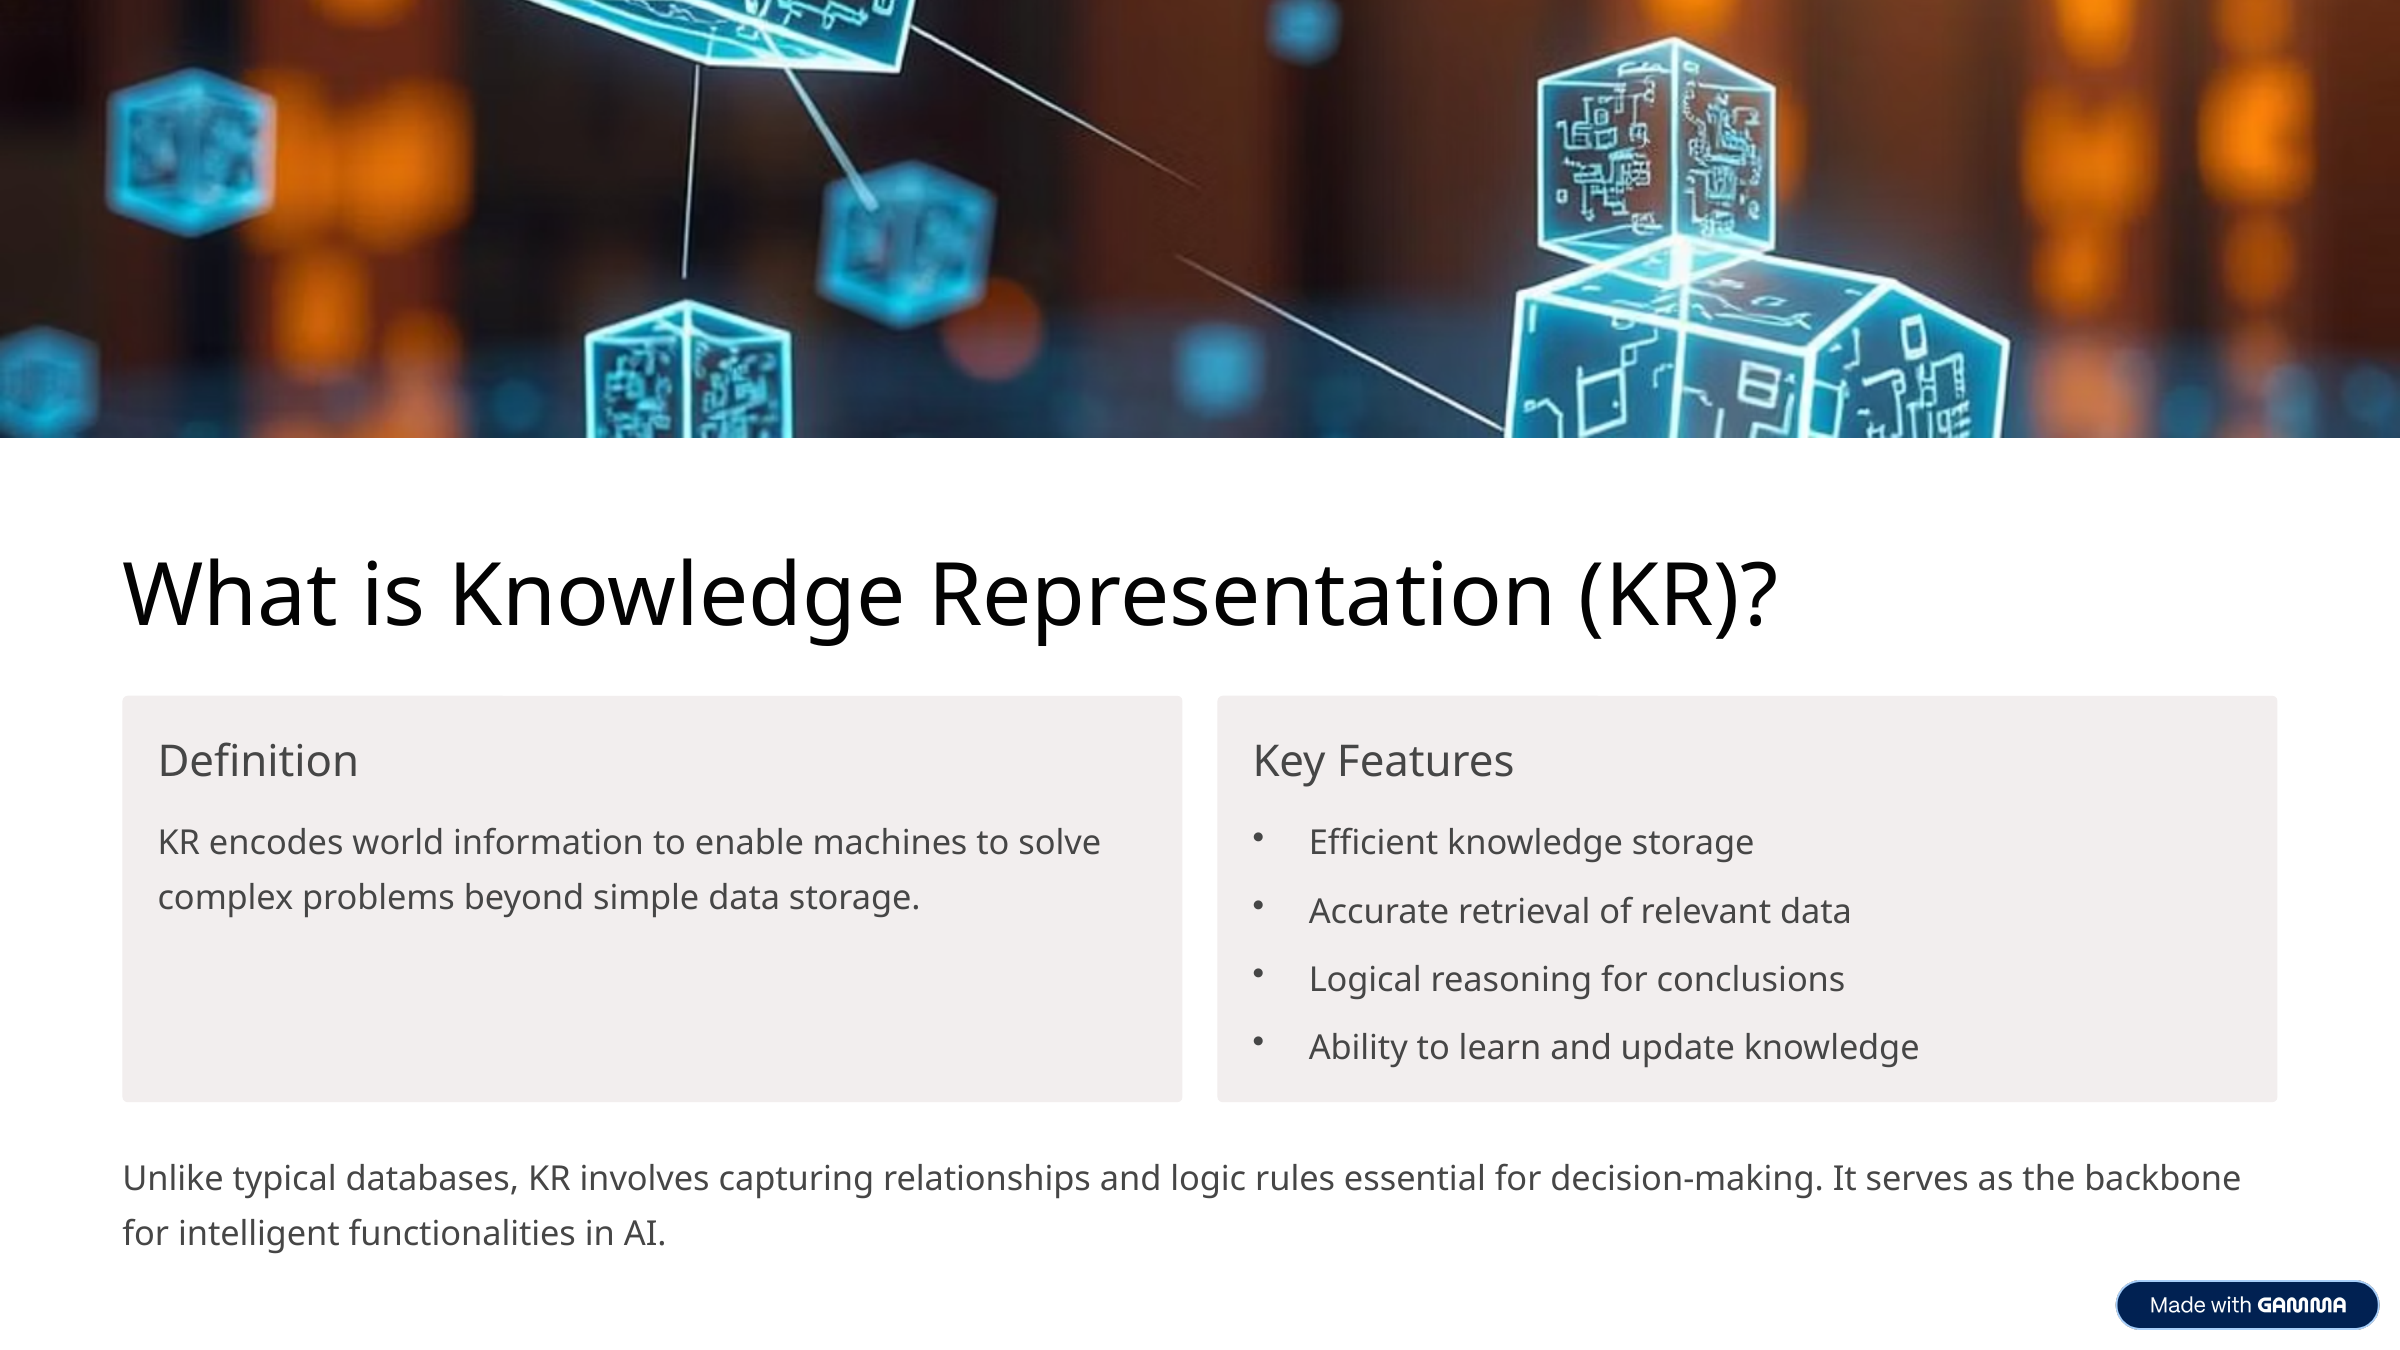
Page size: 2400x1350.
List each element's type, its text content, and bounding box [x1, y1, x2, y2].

text_box KR encodes world information to enable machines to solve complex problems beyond simple data storage. [157, 806, 1148, 919]
text_box [122, 695, 1183, 1103]
text_box Unlike typical databases, KR involves capturing relationships and logic rules essential for decision-making. It serves as the backbone for intelligent functionalities in AI. [122, 1141, 2278, 1254]
text_box Ability to learn and update knowledge [1252, 1011, 2243, 1068]
picture [0, 0, 2400, 438]
text_box [1217, 695, 2278, 1103]
text_box What is Knowledge Representation (KR)? [122, 533, 1839, 644]
text_box Efficient knowledge storage [1252, 806, 2243, 863]
text_box Definition [157, 730, 595, 786]
text_box Logical reasoning for conclusions [1252, 942, 2243, 999]
picture [2106, 1271, 2389, 1339]
text_box Key Features [1252, 730, 1690, 786]
text_box Accurate retrieval of relevant data [1252, 874, 2243, 931]
